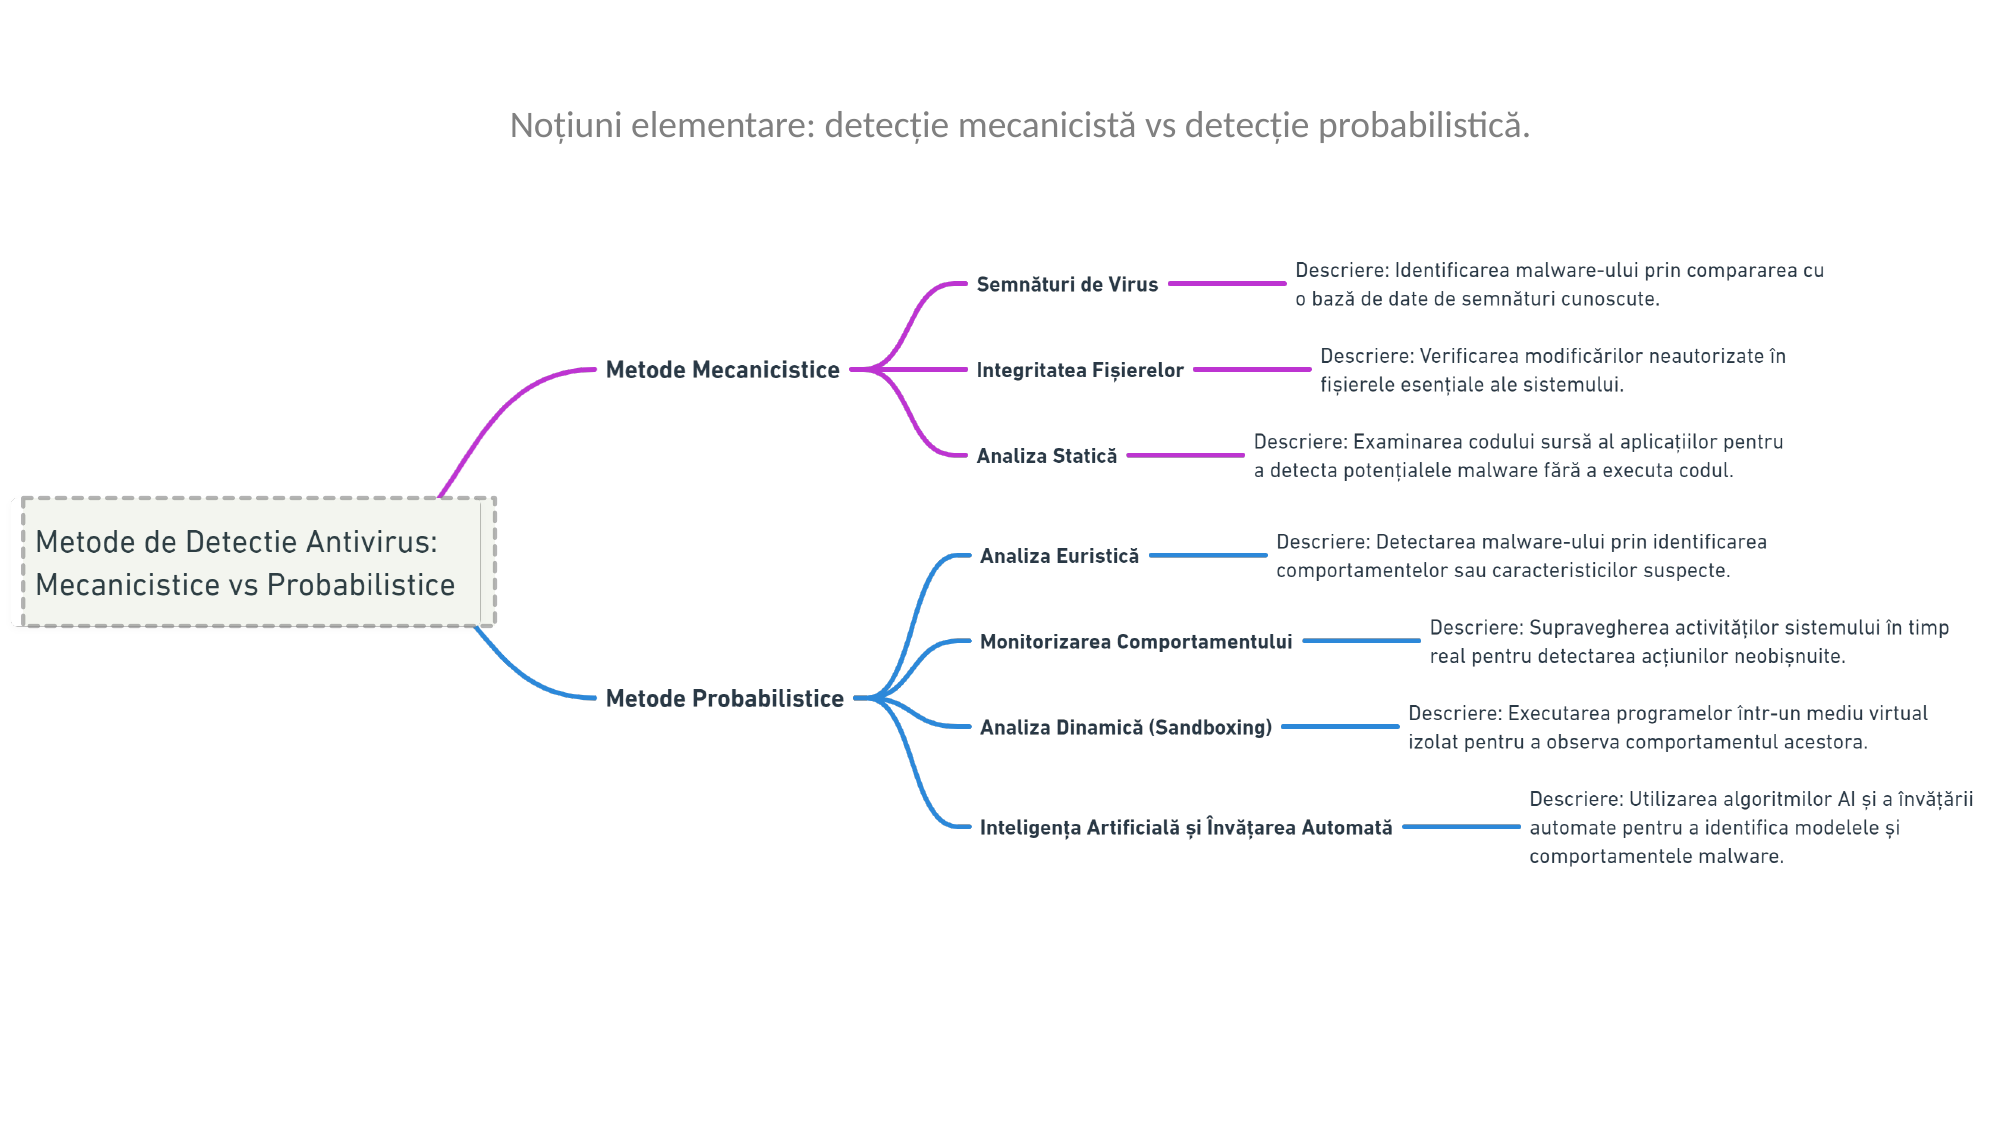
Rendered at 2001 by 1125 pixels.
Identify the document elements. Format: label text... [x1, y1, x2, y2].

picture [0, 244, 2000, 880]
text_box Noțiuni elementare: detecție mecanicistă vs detecție probabilistică. [495, 92, 1833, 153]
